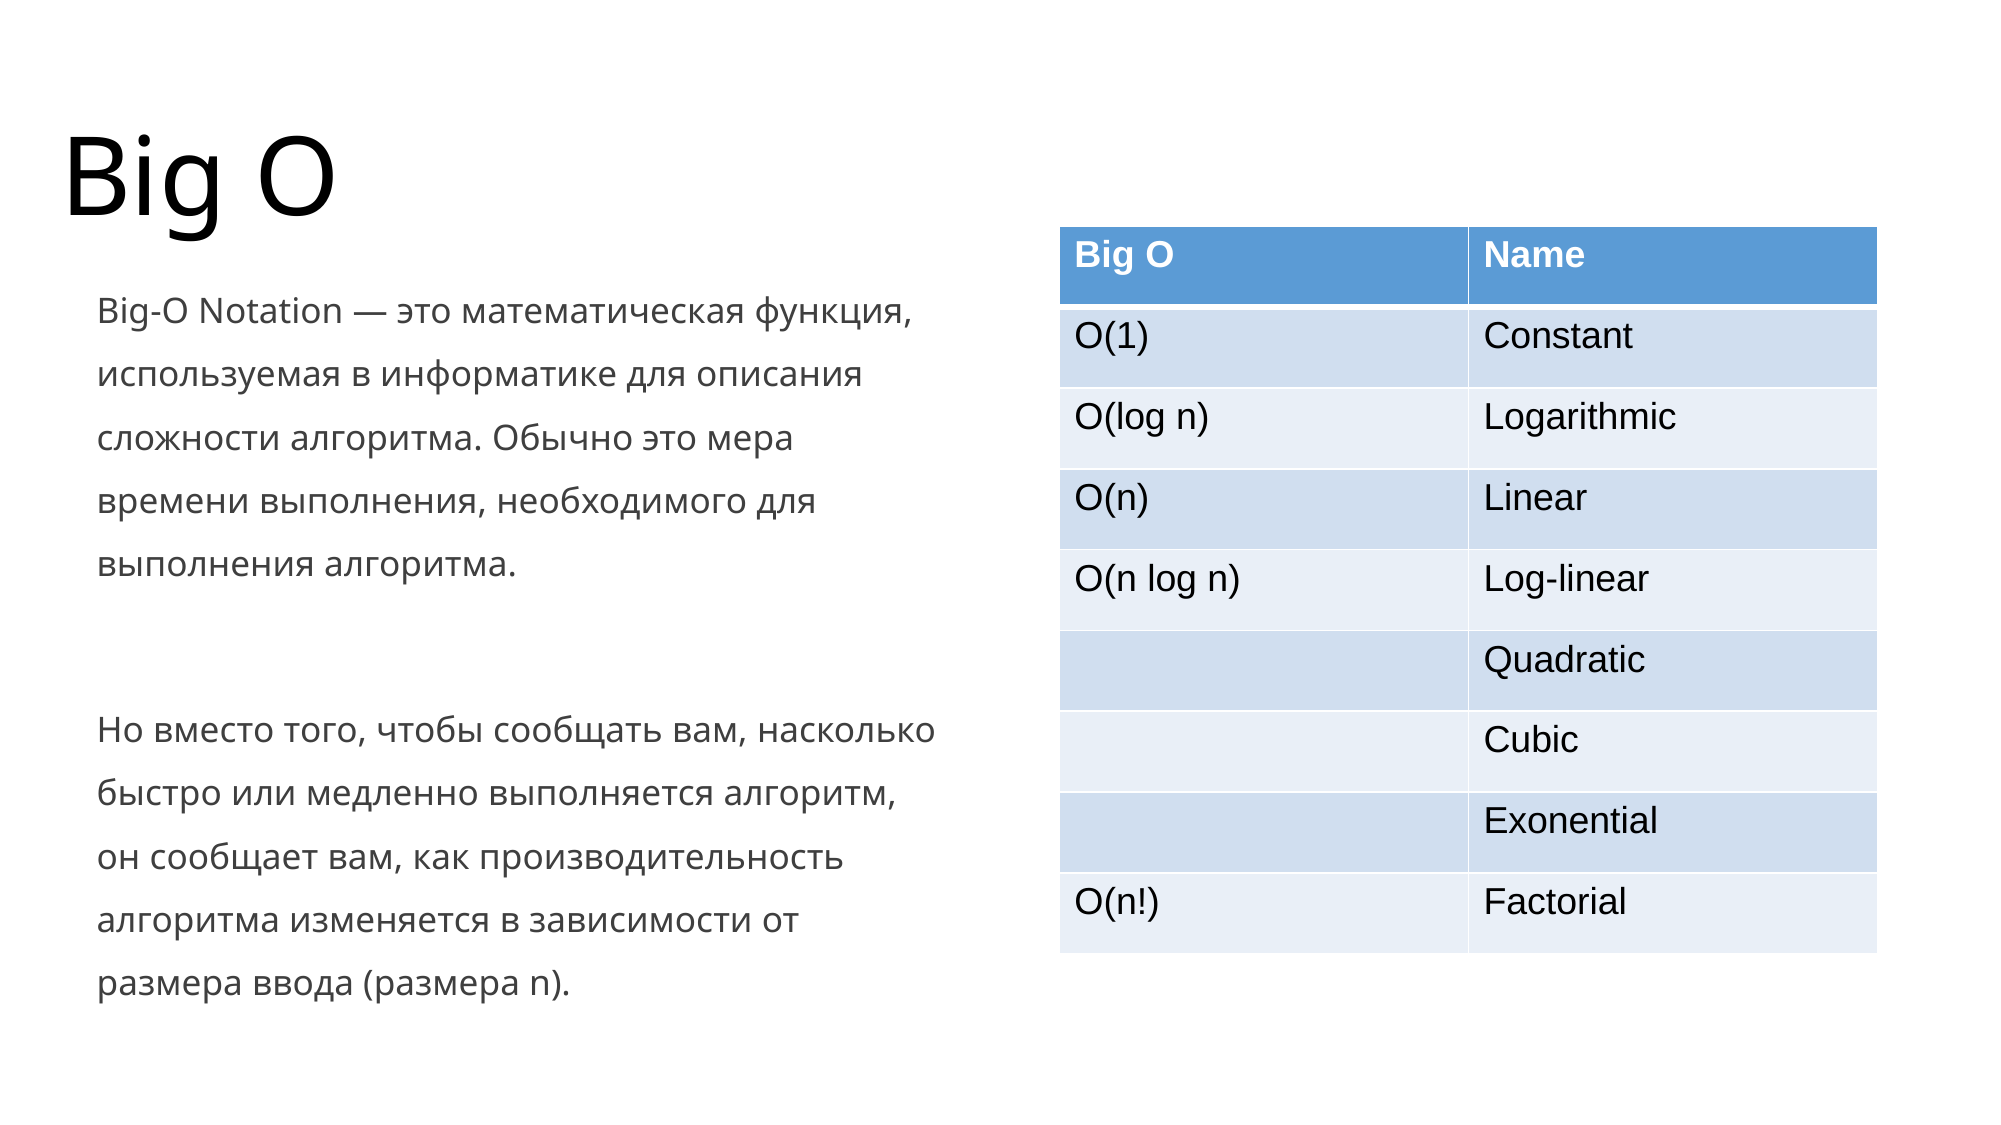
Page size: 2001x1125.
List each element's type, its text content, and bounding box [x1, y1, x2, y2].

table_cell O(1) [1060, 310, 1468, 387]
table_cell O(log n) [1060, 389, 1468, 468]
table_cell O(n) [1060, 470, 1468, 549]
table_cell [1060, 631, 1468, 710]
table_cell Linear [1469, 470, 1877, 549]
table_header Big O [1060, 227, 1468, 304]
table_cell Logarithmic [1469, 389, 1877, 468]
table_cell O(n log n) [1060, 550, 1468, 630]
table_cell Constant [1469, 310, 1877, 387]
table_cell [1060, 712, 1468, 791]
table_cell Exonential [1469, 793, 1877, 872]
table_cell Factorial [1469, 874, 1877, 953]
table_header Name [1469, 227, 1877, 304]
table_cell Cubic [1469, 712, 1877, 791]
table_cell O(n!) [1060, 874, 1468, 953]
list Big-O Notation — это математическая функция, используемая в информатике для описания сложности алгоритма. Обычно это мера времени выполнения, необходимого для выполнения алгоритма. Но вместо того, чтобы сообщать вам, насколько быстро или медленно выполняется алгоритм, он сообщает вам, как производительность алгоритма изменяется в зависимости от размера ввода (размера n). [81, 259, 957, 1014]
text_box Big O [60, 83, 1168, 213]
table_cell Log-linear [1469, 550, 1877, 630]
table_cell Quadratic [1469, 631, 1877, 710]
table_cell [1060, 793, 1468, 872]
